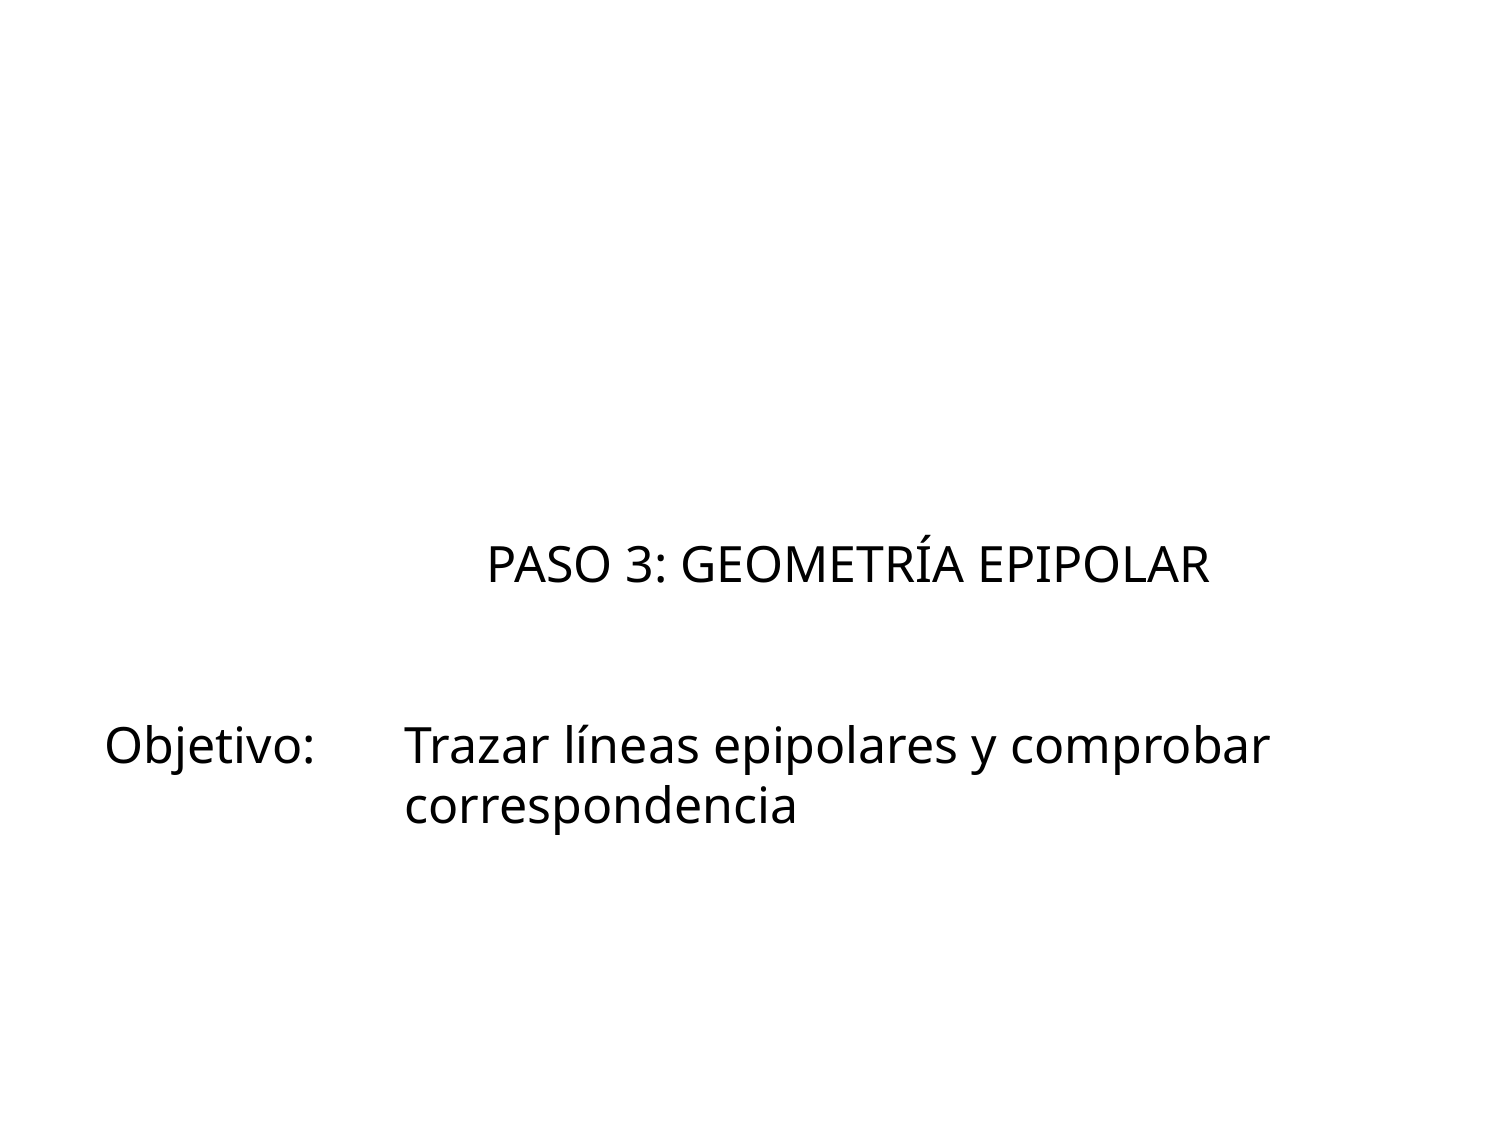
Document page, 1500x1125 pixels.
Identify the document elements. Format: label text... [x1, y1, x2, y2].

text_box Objetivo: Trazar líneas epipolares y comprobar correspondencia [90, 705, 1355, 841]
text_box PASO 3: GEOMETRÍA EPIPOLAR [471, 524, 1226, 600]
